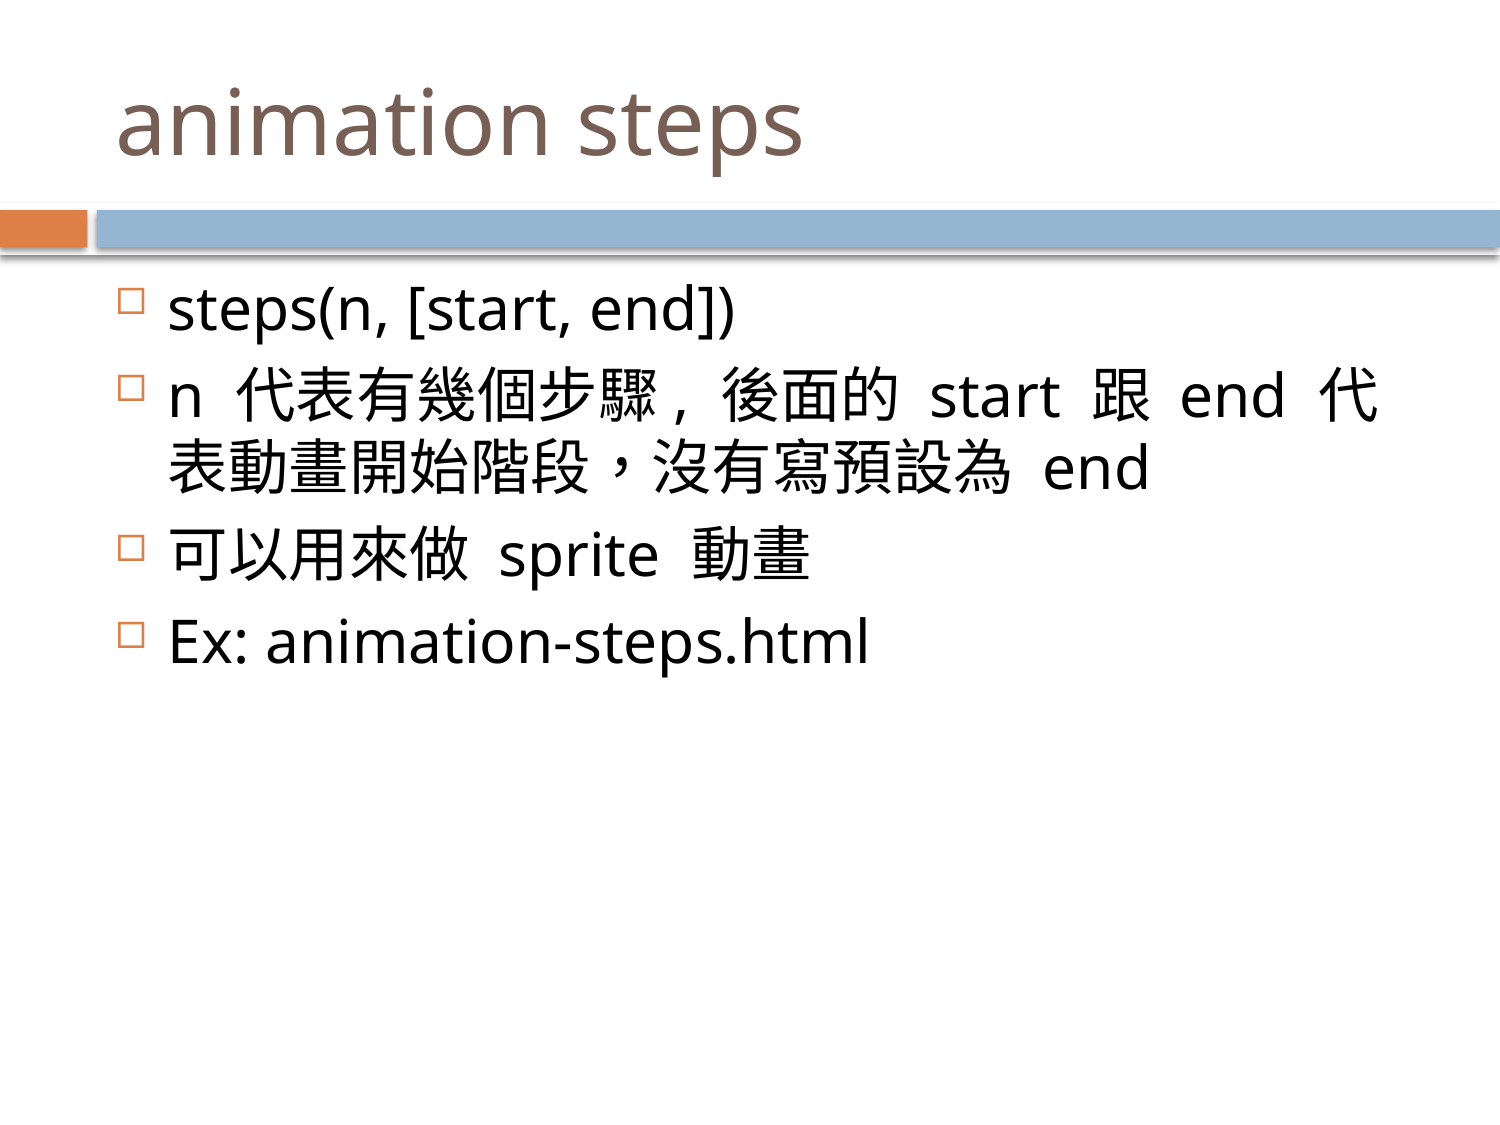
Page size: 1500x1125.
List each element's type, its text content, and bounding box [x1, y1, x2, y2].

title animation steps [100, 37, 1438, 200]
list steps(n, [start, end]) n 代表有幾個步驟, 後面的 start 跟 end 代表動畫開始階段，沒有寫預設為 end 可以用來做 sprite 動畫 Ex: animation-steps.html [100, 262, 1438, 1000]
